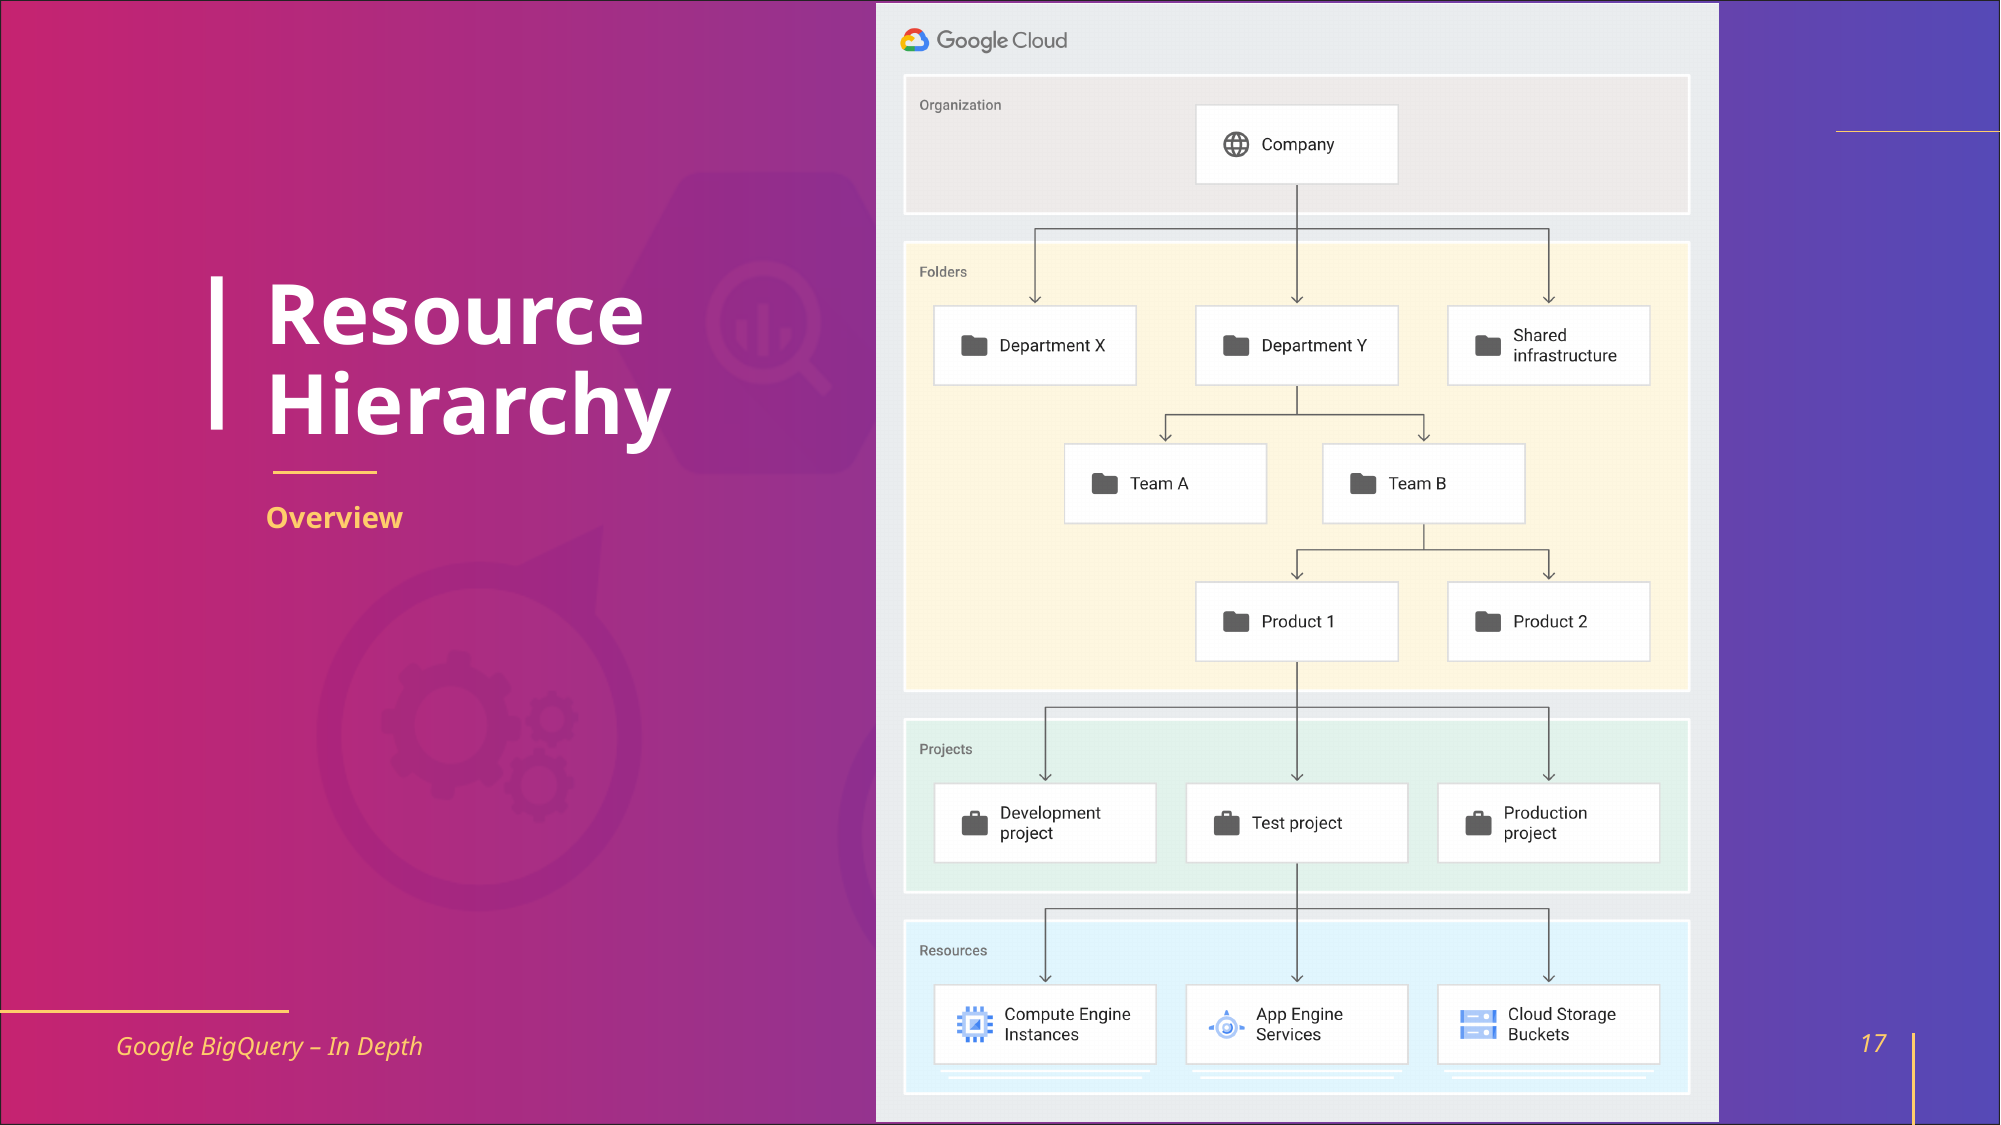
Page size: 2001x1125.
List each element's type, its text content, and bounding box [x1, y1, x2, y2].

footer Google BigQuery – In Depth [100, 1015, 636, 1075]
subtitle Overview [250, 495, 876, 610]
slide_number 17 [1719, 1015, 1902, 1075]
title Resource Hierarchy [250, 236, 876, 489]
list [876, 3, 1719, 1122]
